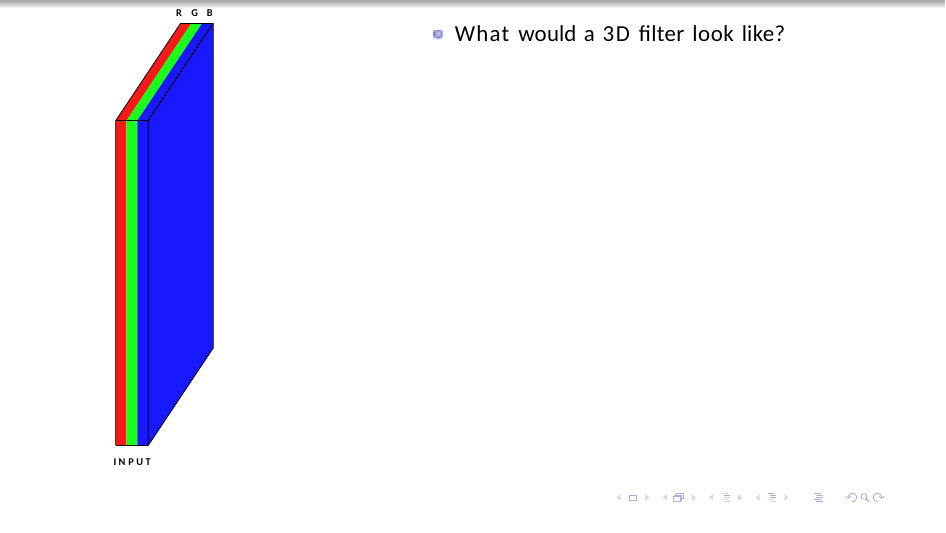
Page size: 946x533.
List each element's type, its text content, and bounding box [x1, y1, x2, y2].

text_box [115, 22, 214, 447]
text_box INPUT [111, 452, 156, 468]
text_box R G B [174, 4, 220, 19]
picture [432, 30, 444, 42]
text_box What would a 3D filter look like? [452, 16, 791, 46]
picture [0, 0, 945, 8]
